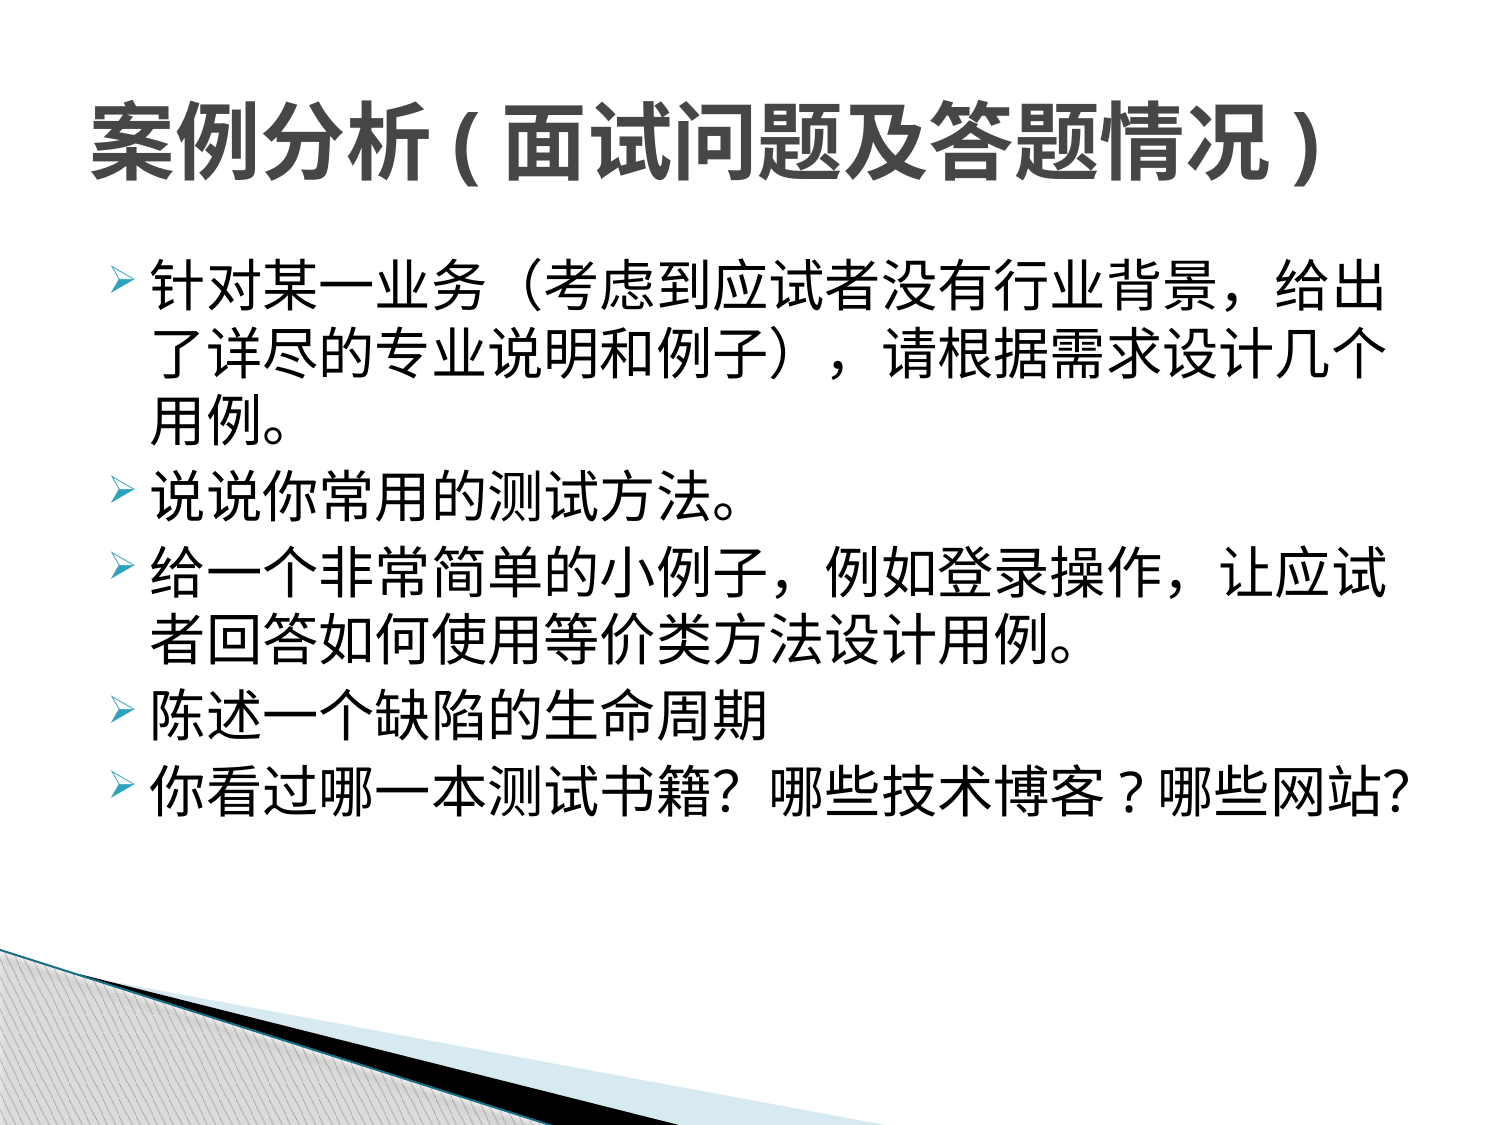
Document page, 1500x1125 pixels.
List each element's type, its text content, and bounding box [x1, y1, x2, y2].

title 案例分析(面试问题及答题情况) [75, 45, 1425, 233]
list 针对某一业务（考虑到应试者没有行业背景，给出了详尽的专业说明和例子），请根据需求设计几个用例。 说说你常用的测试方法。 给一个非常简单的小例子，例如登录操作，让应试者回答如何使用等价类方法设计用例。 陈述一个缺陷的生命周期 你看过哪一本测试书籍？哪些技术博客?哪些网站？ [75, 243, 1425, 986]
